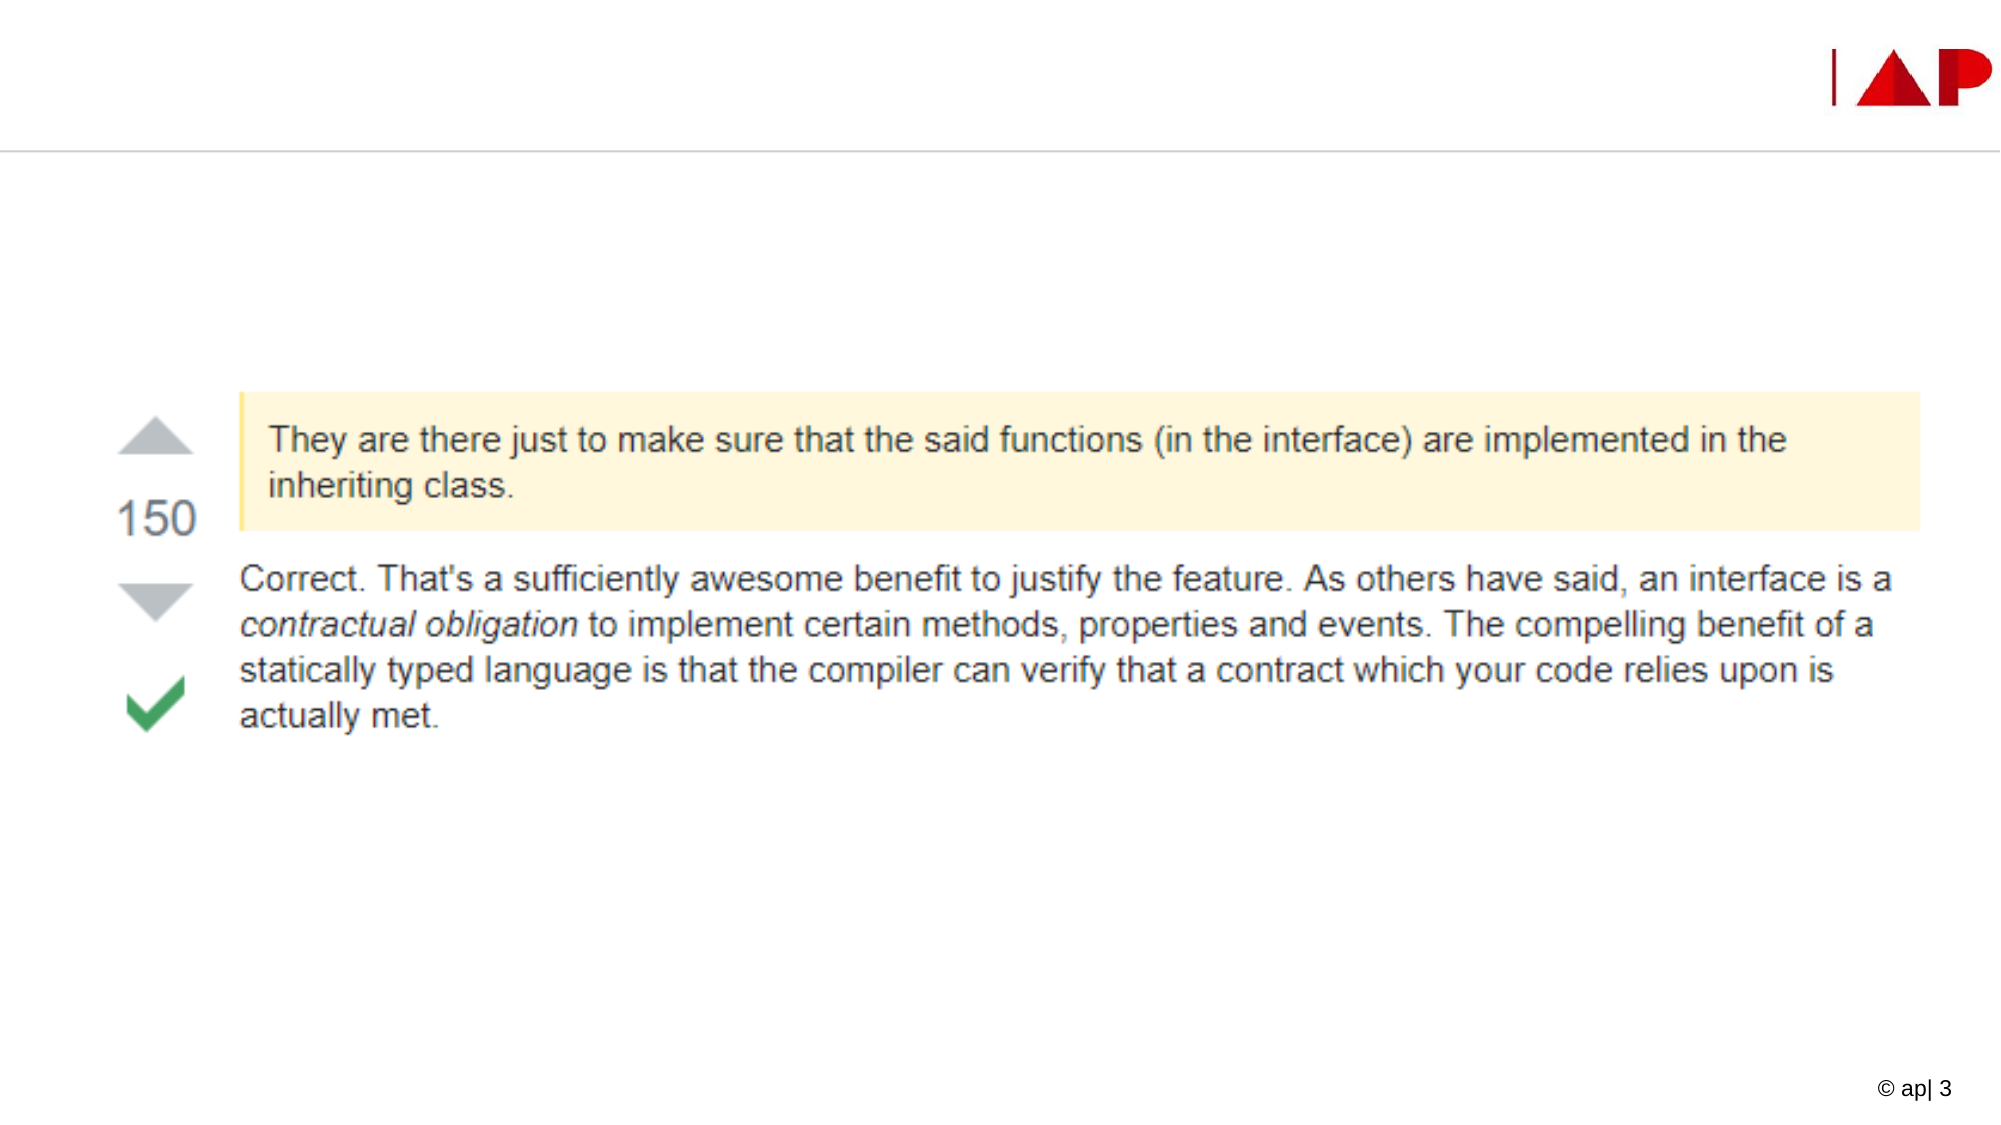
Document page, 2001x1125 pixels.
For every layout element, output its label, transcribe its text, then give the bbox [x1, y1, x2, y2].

picture [1824, 10, 2000, 142]
slide_number © ap| 3 [1425, 1061, 1953, 1113]
picture [99, 347, 1928, 745]
